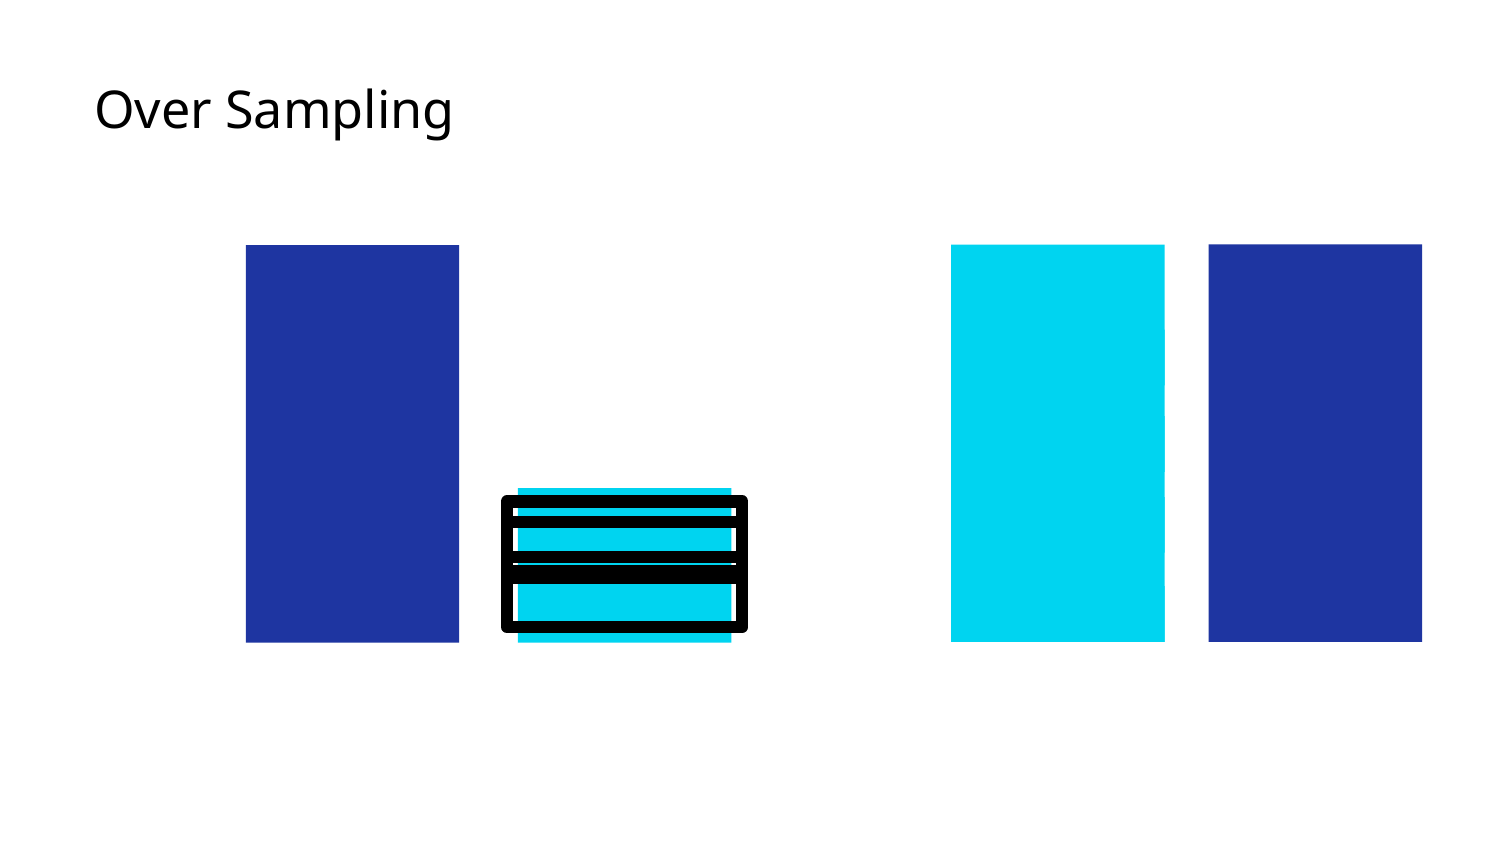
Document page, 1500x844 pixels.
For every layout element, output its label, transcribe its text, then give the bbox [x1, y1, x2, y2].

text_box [245, 244, 732, 643]
title Over Sampling [79, 68, 1426, 148]
text_box [736, 569, 744, 629]
text_box [736, 499, 744, 559]
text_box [950, 244, 1423, 643]
text_box [736, 559, 744, 569]
